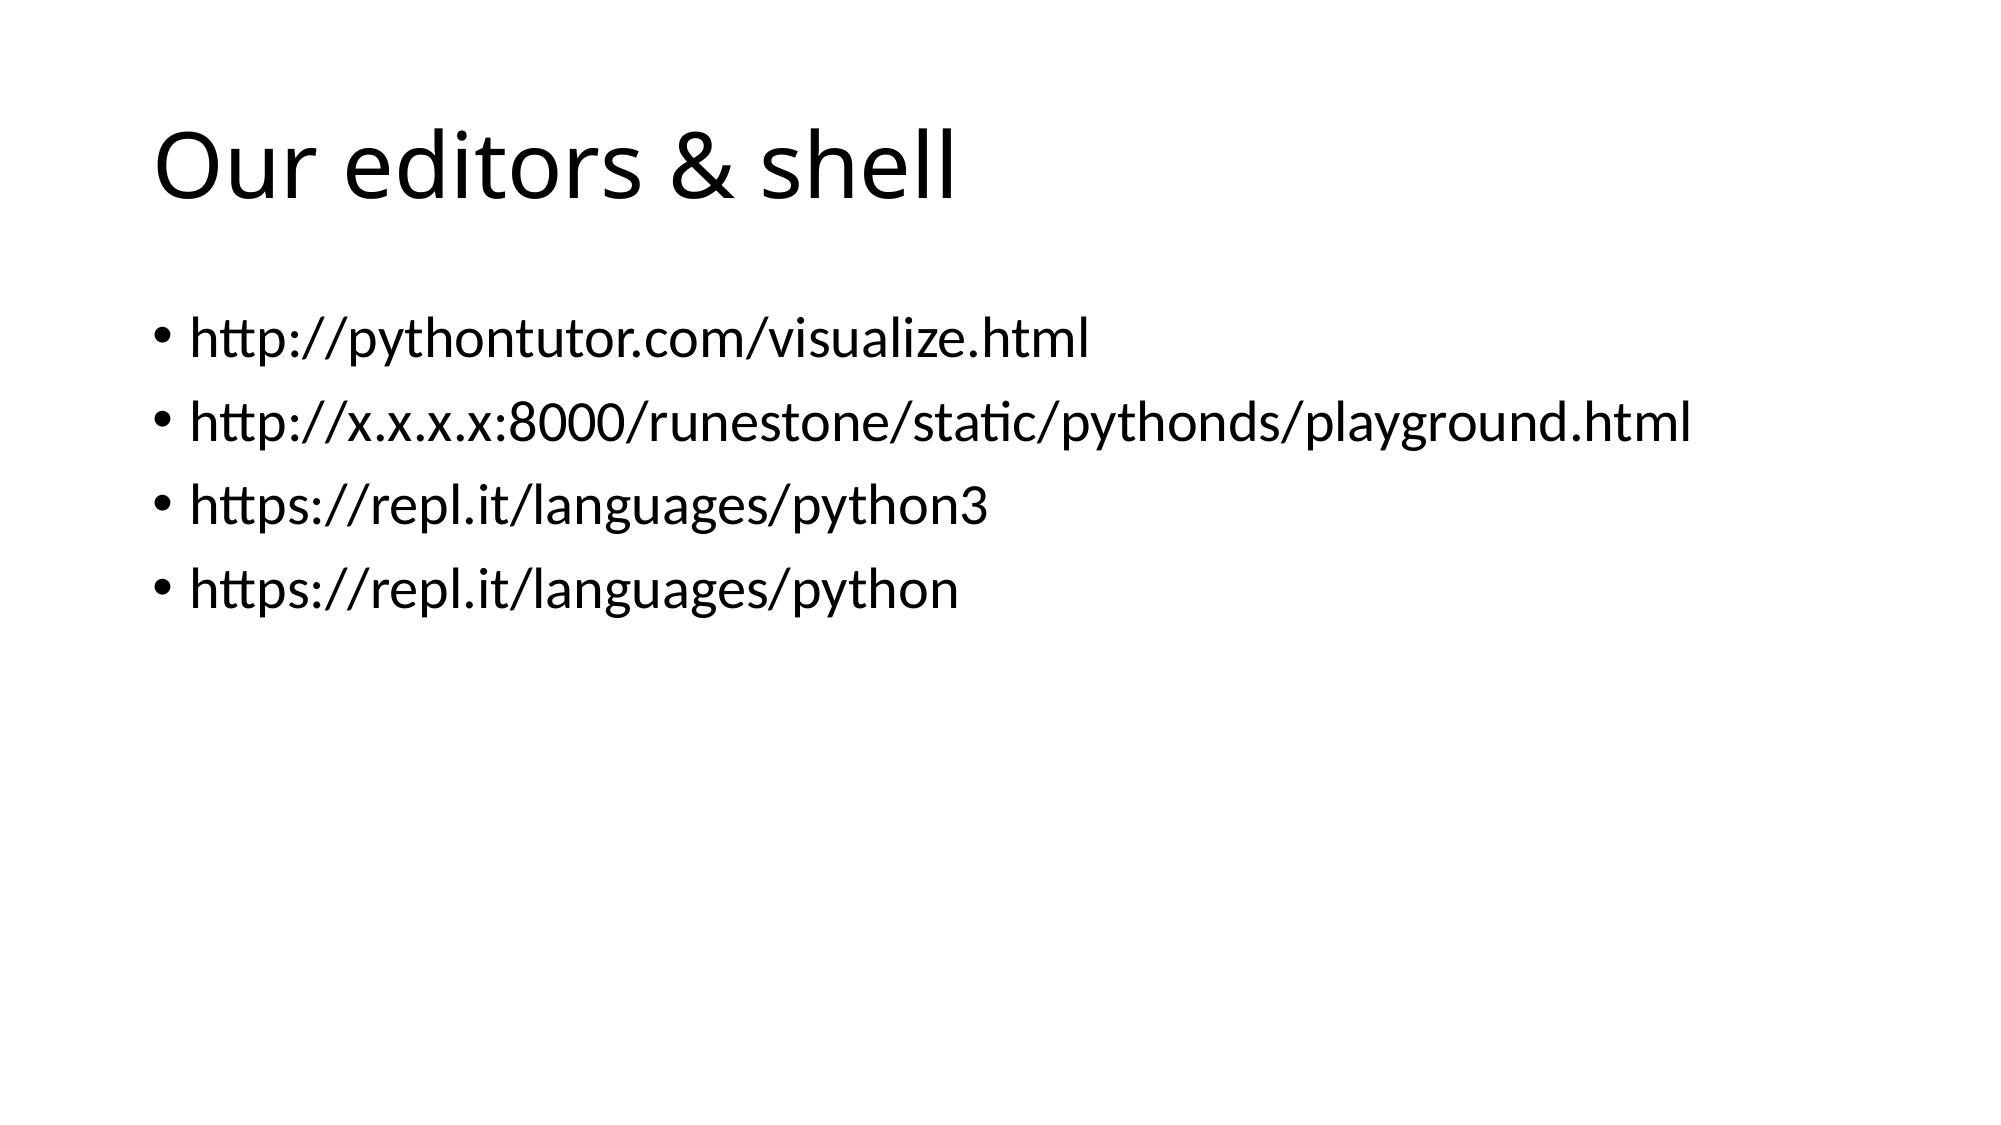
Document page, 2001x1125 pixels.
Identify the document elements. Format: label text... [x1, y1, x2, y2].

title Our editors & shell [137, 59, 1863, 278]
list http://pythontutor.com/visualize.html http://x.x.x.x:8000/runestone/static/pythonds/playground.html https://repl.it/languages/python3 https://repl.it/languages/python [137, 299, 1863, 1014]
